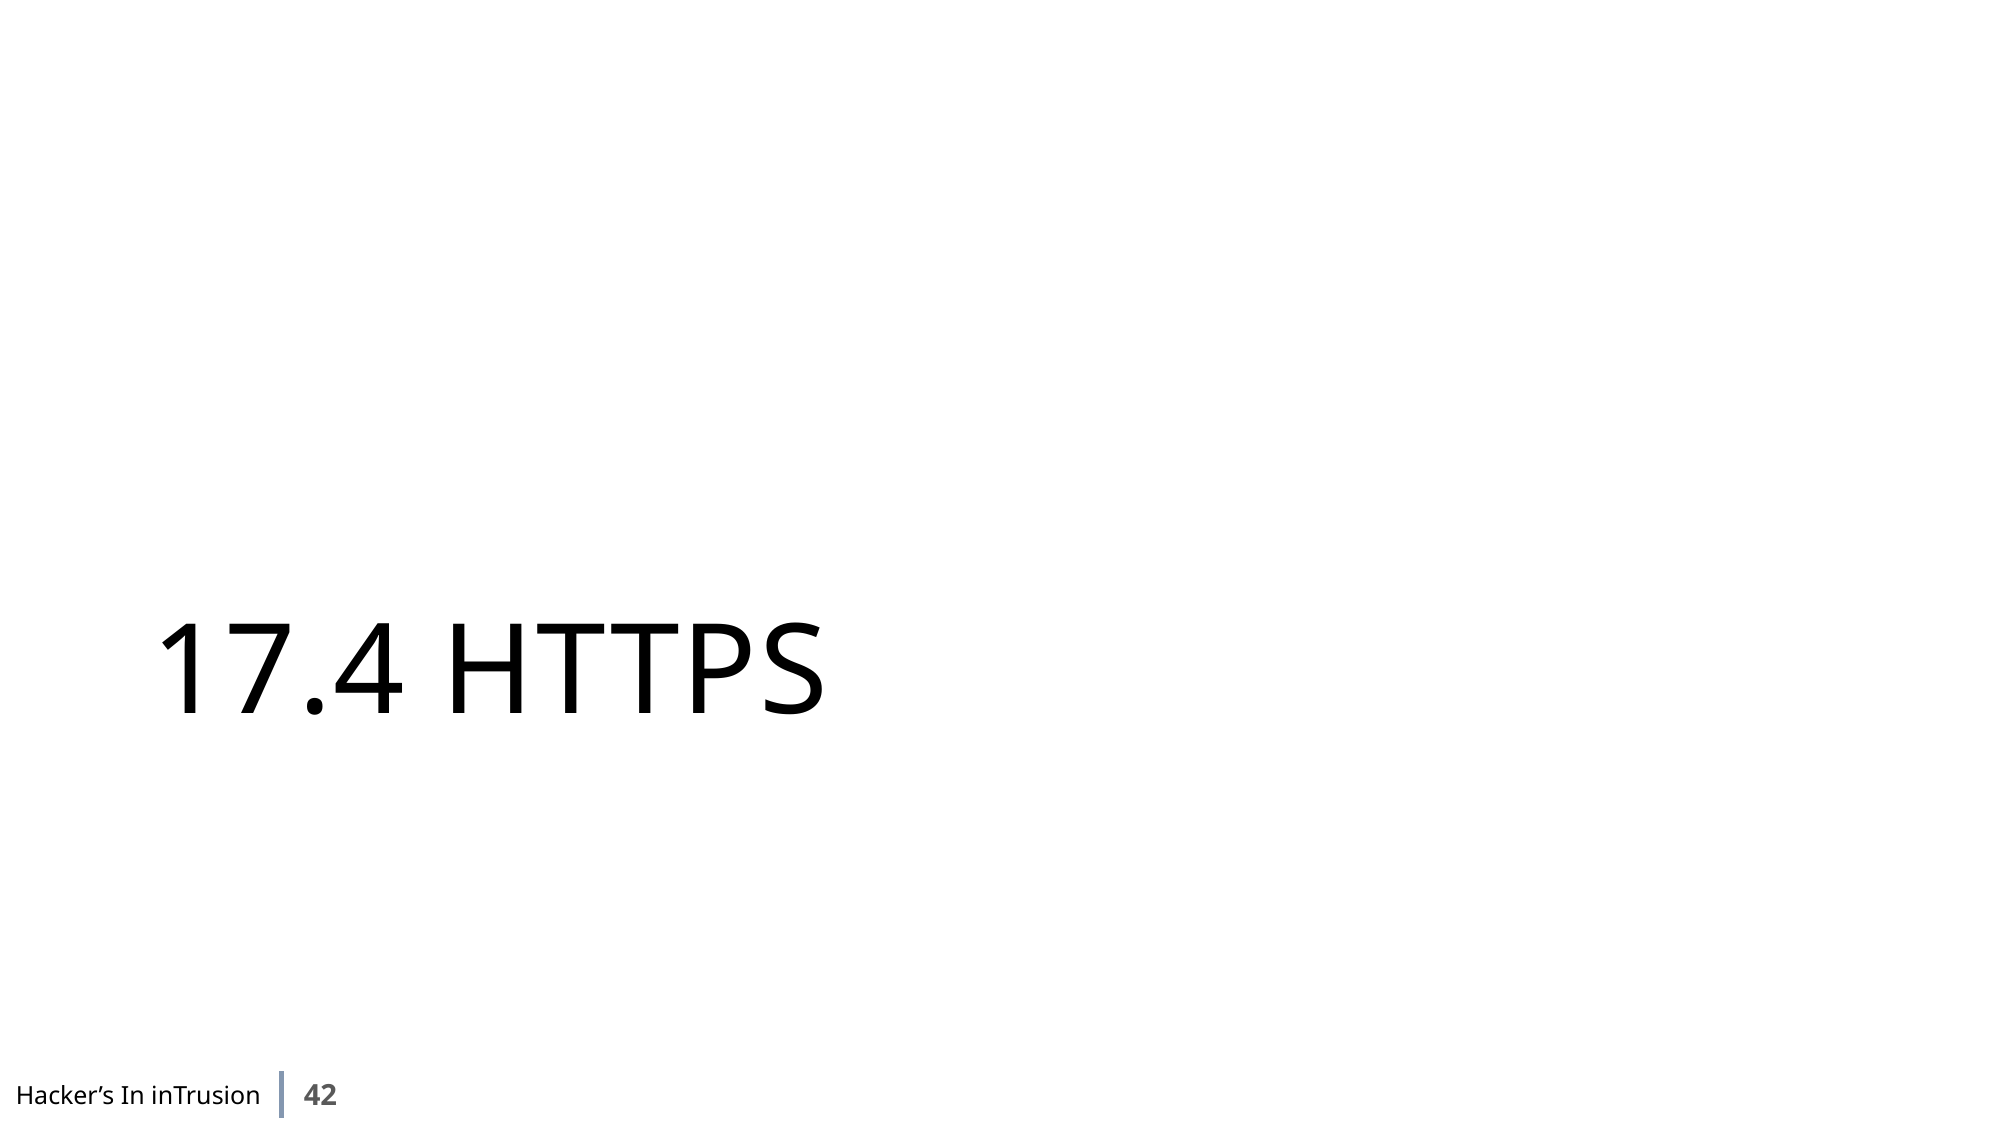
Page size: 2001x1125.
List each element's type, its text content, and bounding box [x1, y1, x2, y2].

title 17.4 HTTPS [136, 280, 1862, 749]
